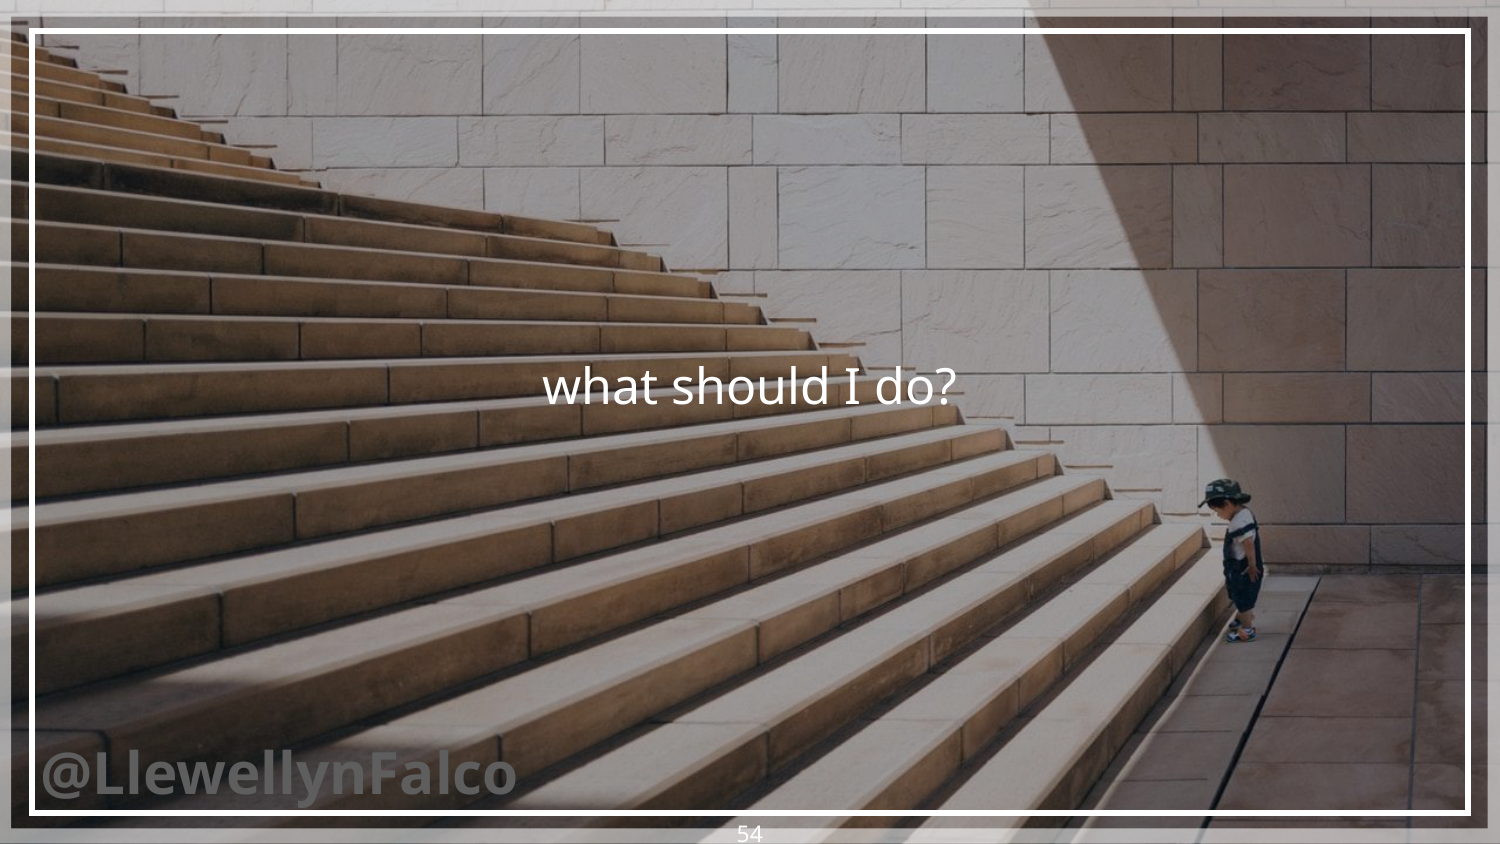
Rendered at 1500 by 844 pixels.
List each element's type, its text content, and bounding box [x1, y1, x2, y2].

slide_number 54 [13, 804, 1486, 826]
text_box [0, 0, 1500, 844]
text_box what should I do? [451, 333, 1048, 436]
picture [35, 34, 1465, 804]
picture [13, 19, 1486, 804]
